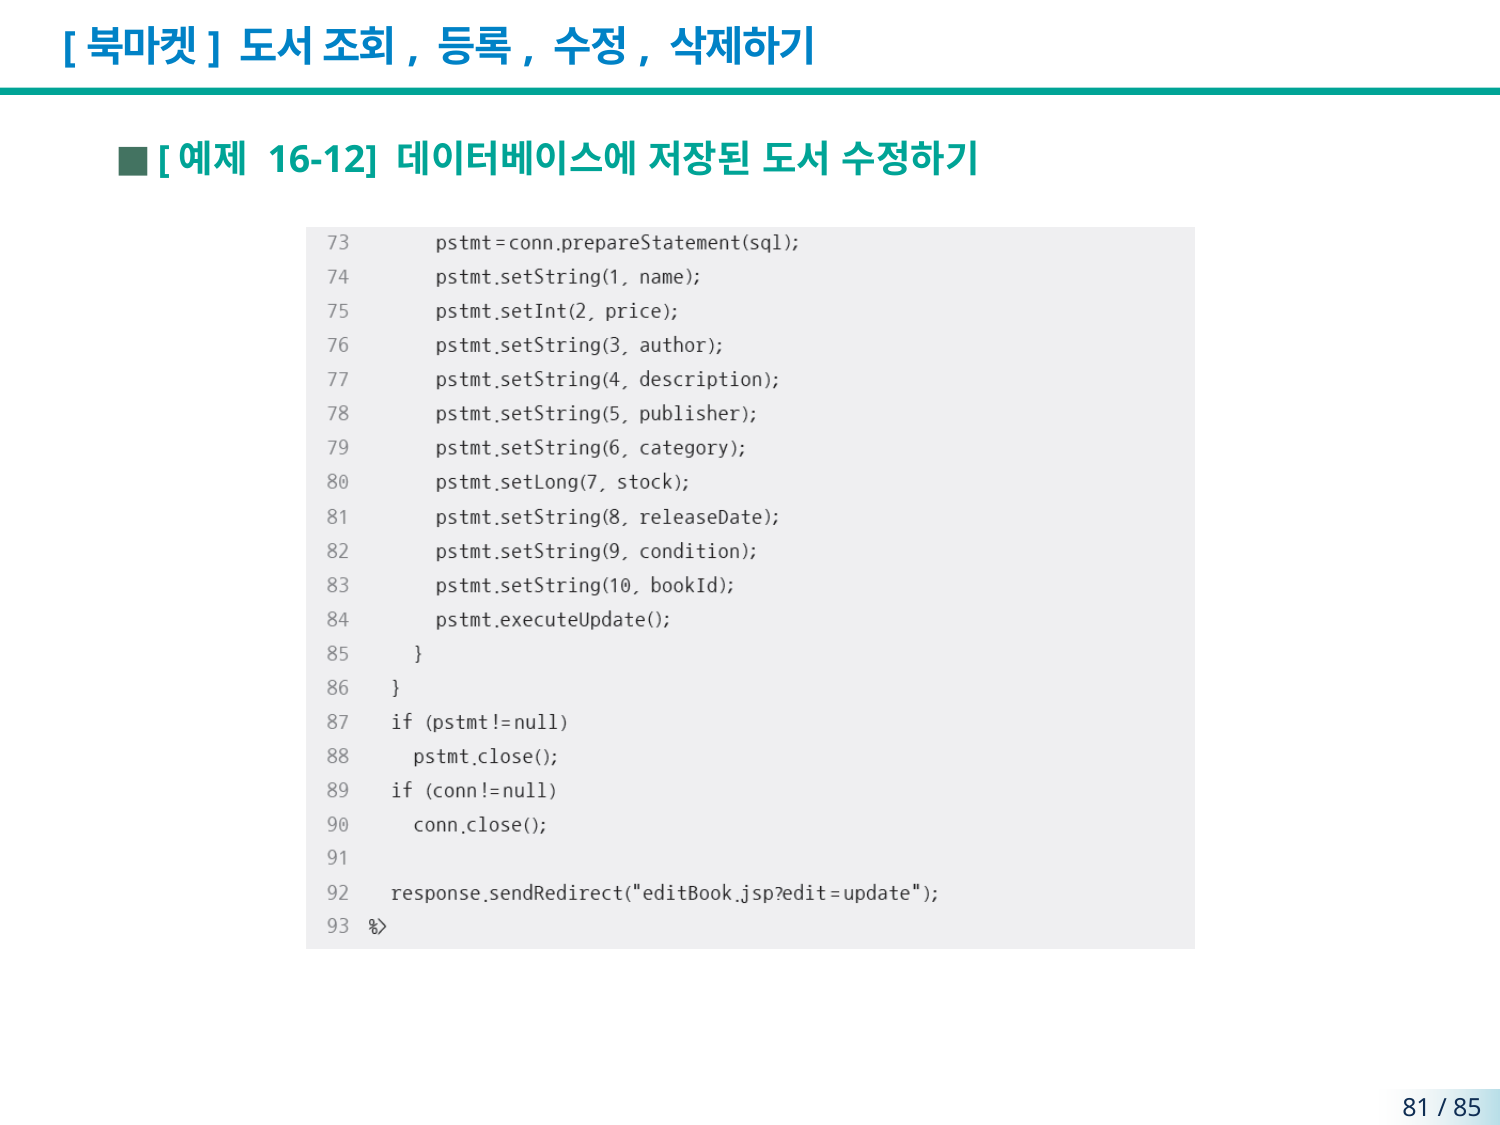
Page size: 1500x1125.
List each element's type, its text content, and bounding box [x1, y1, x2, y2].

picture [305, 227, 1195, 950]
list [예제 16-12] 데이터베이스에 저장된 도서 수정하기 [100, 127, 1459, 1050]
title [북마켓] 도서 조회, 등록, 수정, 삭제하기 [47, 5, 1325, 84]
